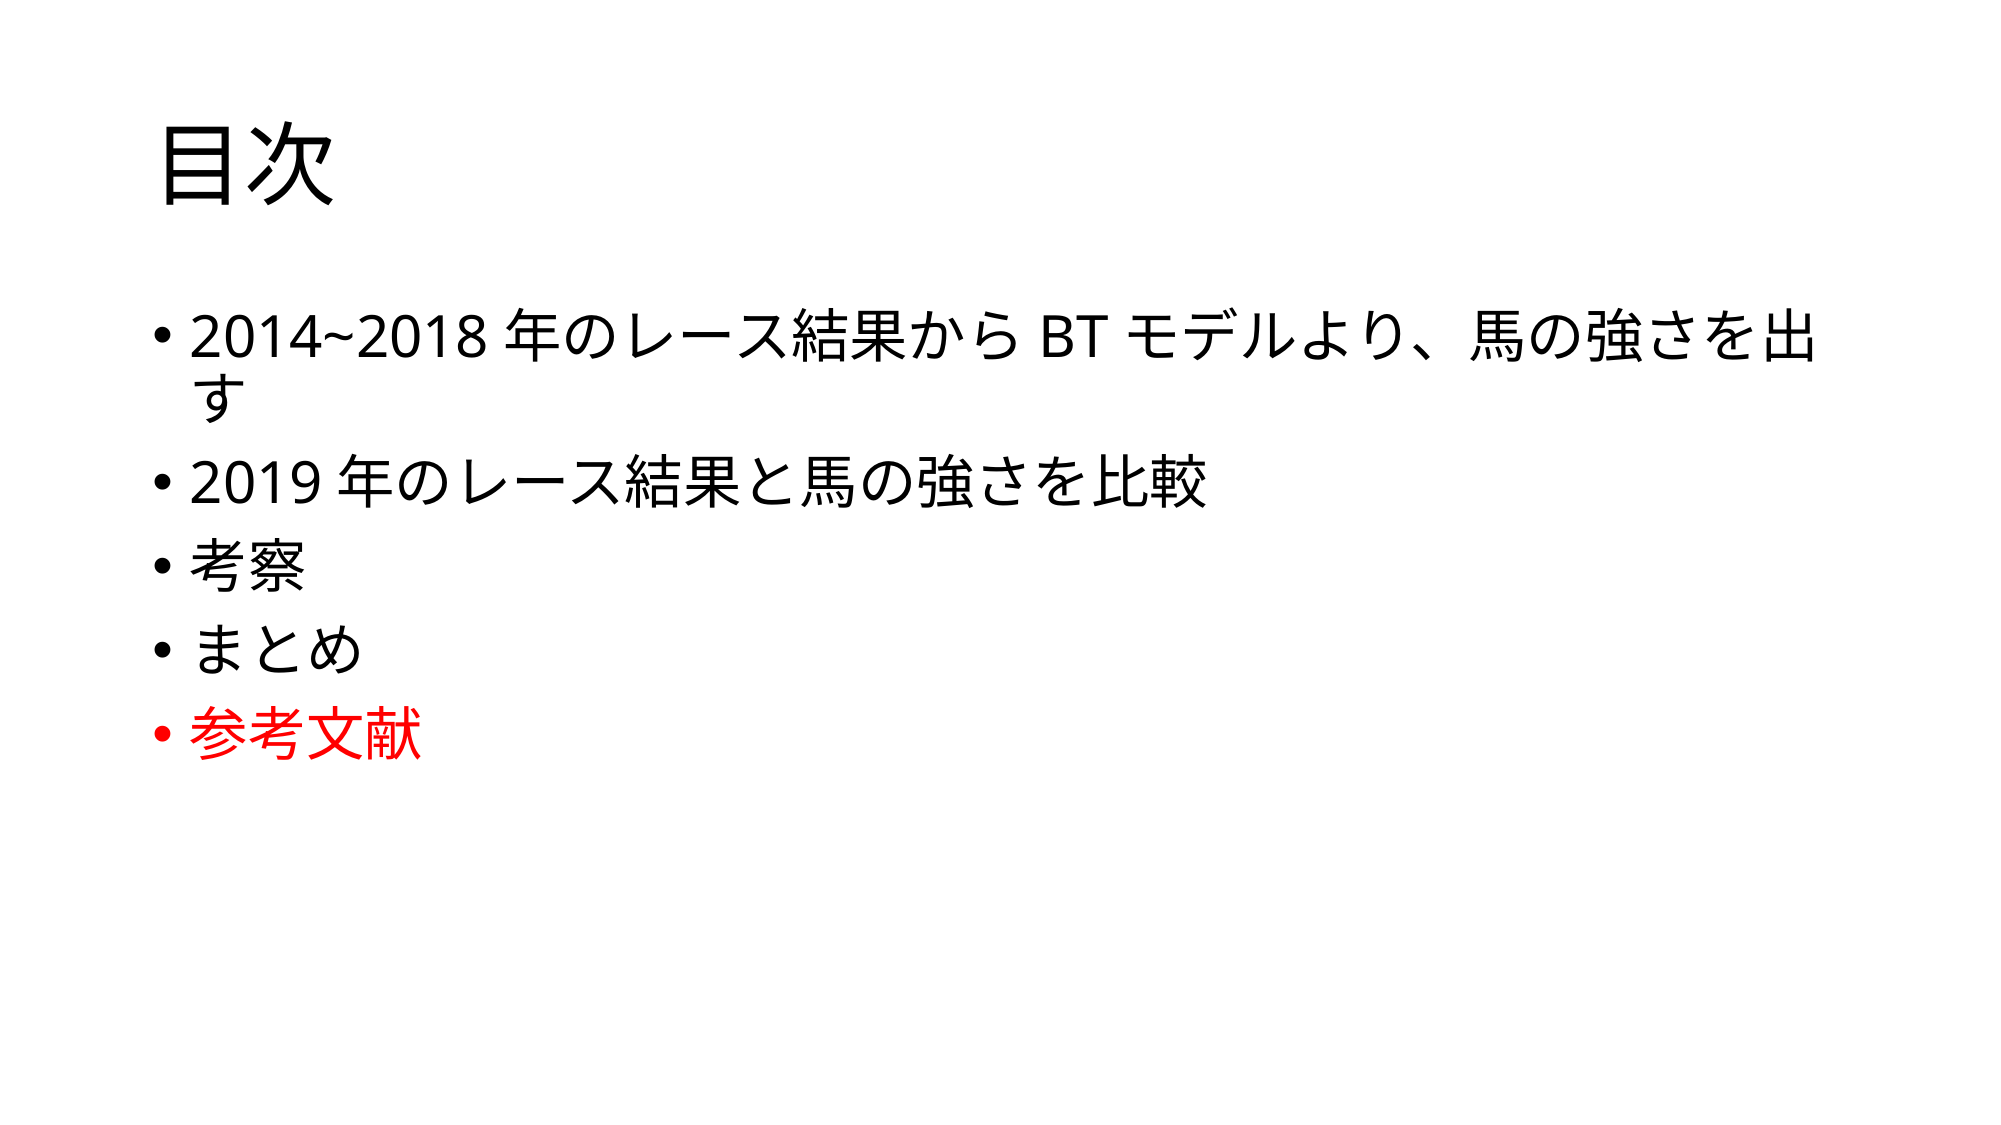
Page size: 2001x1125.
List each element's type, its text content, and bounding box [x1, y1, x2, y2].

title 目次 [137, 59, 1863, 278]
list 2014~2018年のレース結果からBTモデルより、馬の強さを出す 2019年のレース結果と馬の強さを比較 考察 まとめ 参考文献 [137, 299, 1863, 1014]
